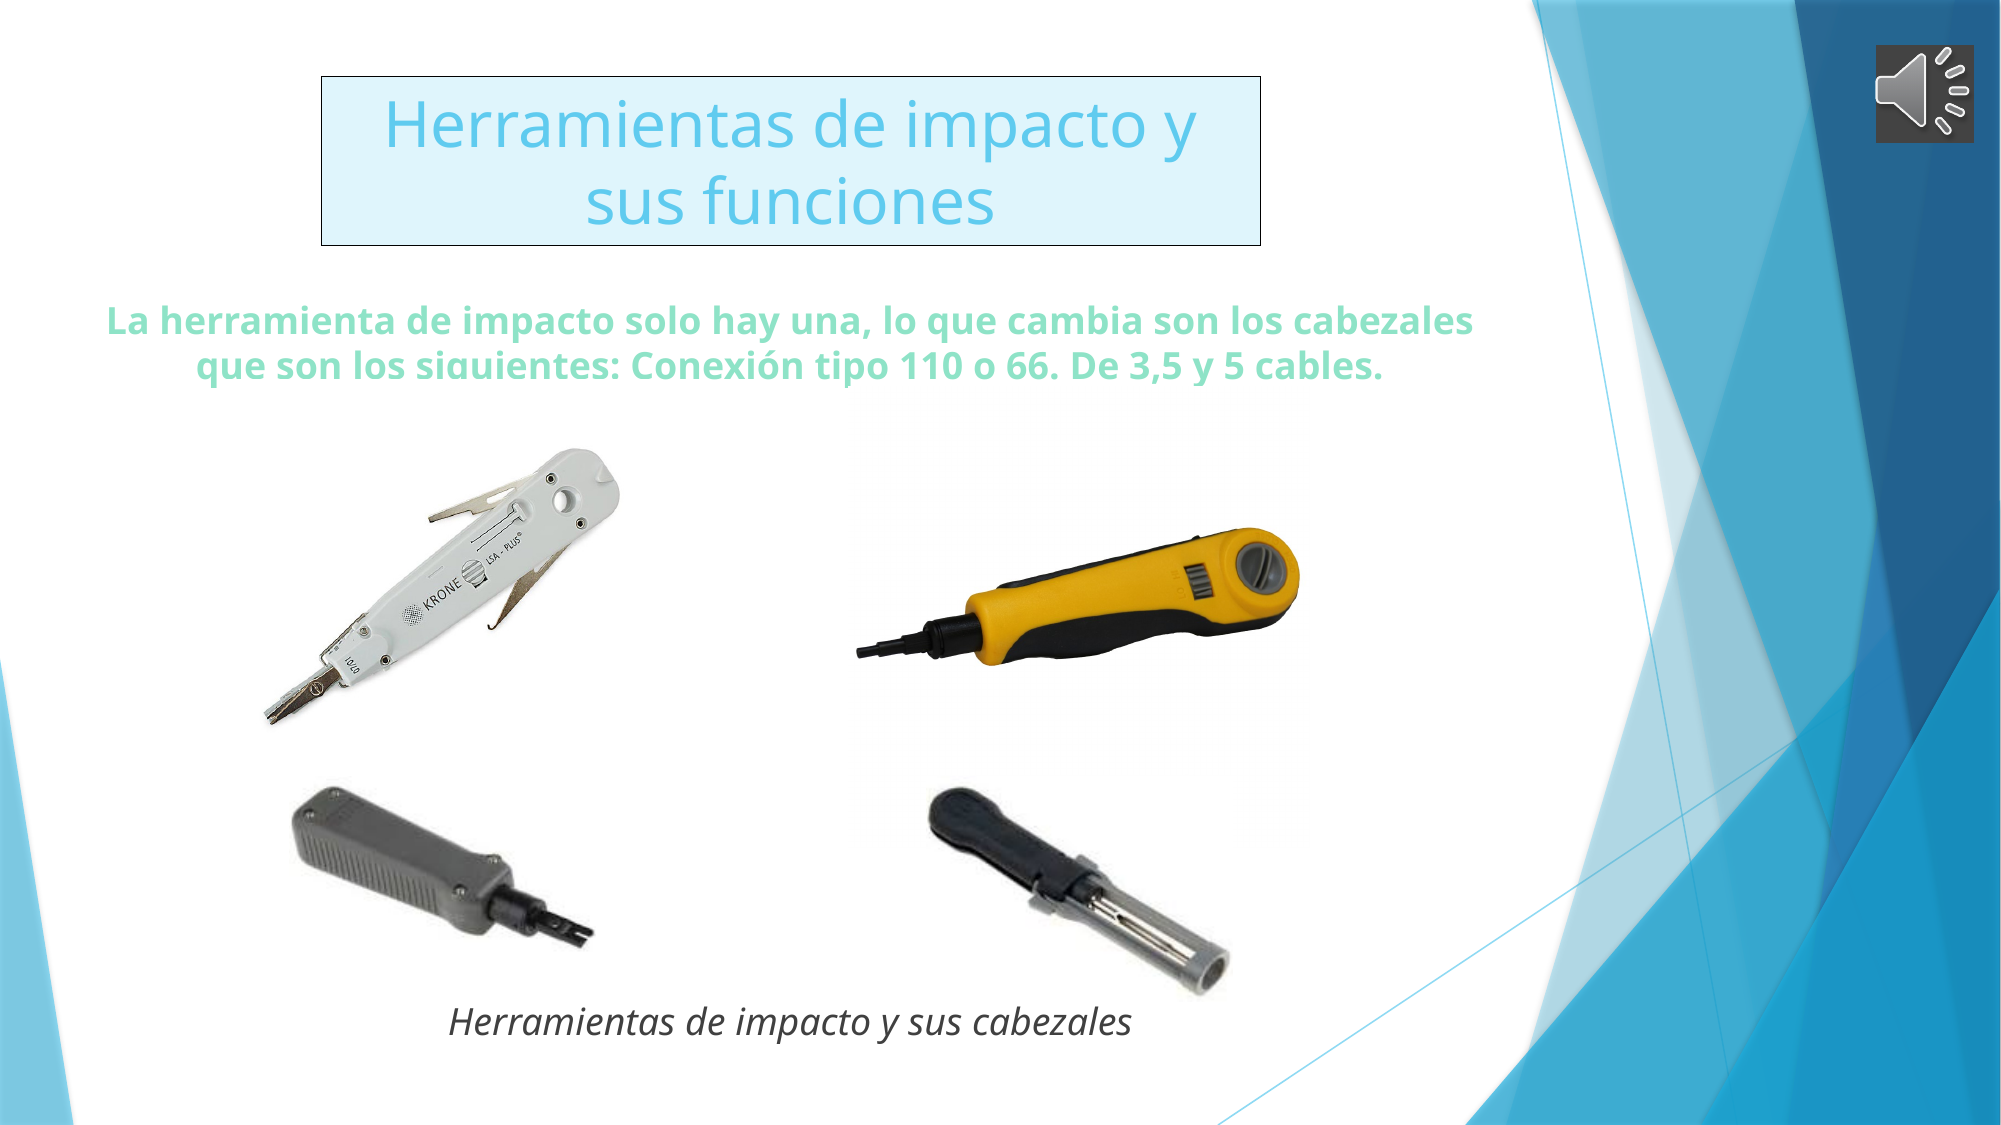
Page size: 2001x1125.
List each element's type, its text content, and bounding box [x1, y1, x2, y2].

picture [848, 385, 1311, 1002]
picture [221, 379, 664, 959]
text_box Herramientas de impacto y sus cabezales [415, 990, 1167, 1052]
text_box Herramientas de impacto y sus funciones [321, 76, 1261, 246]
picture [1874, 43, 1976, 145]
text_box La herramienta de impacto solo hay una, lo que cambia son los cabezales que son los siguientes: Conexión tipo 110 o 66. De 3,5 y 5 cables. [85, 289, 1496, 428]
